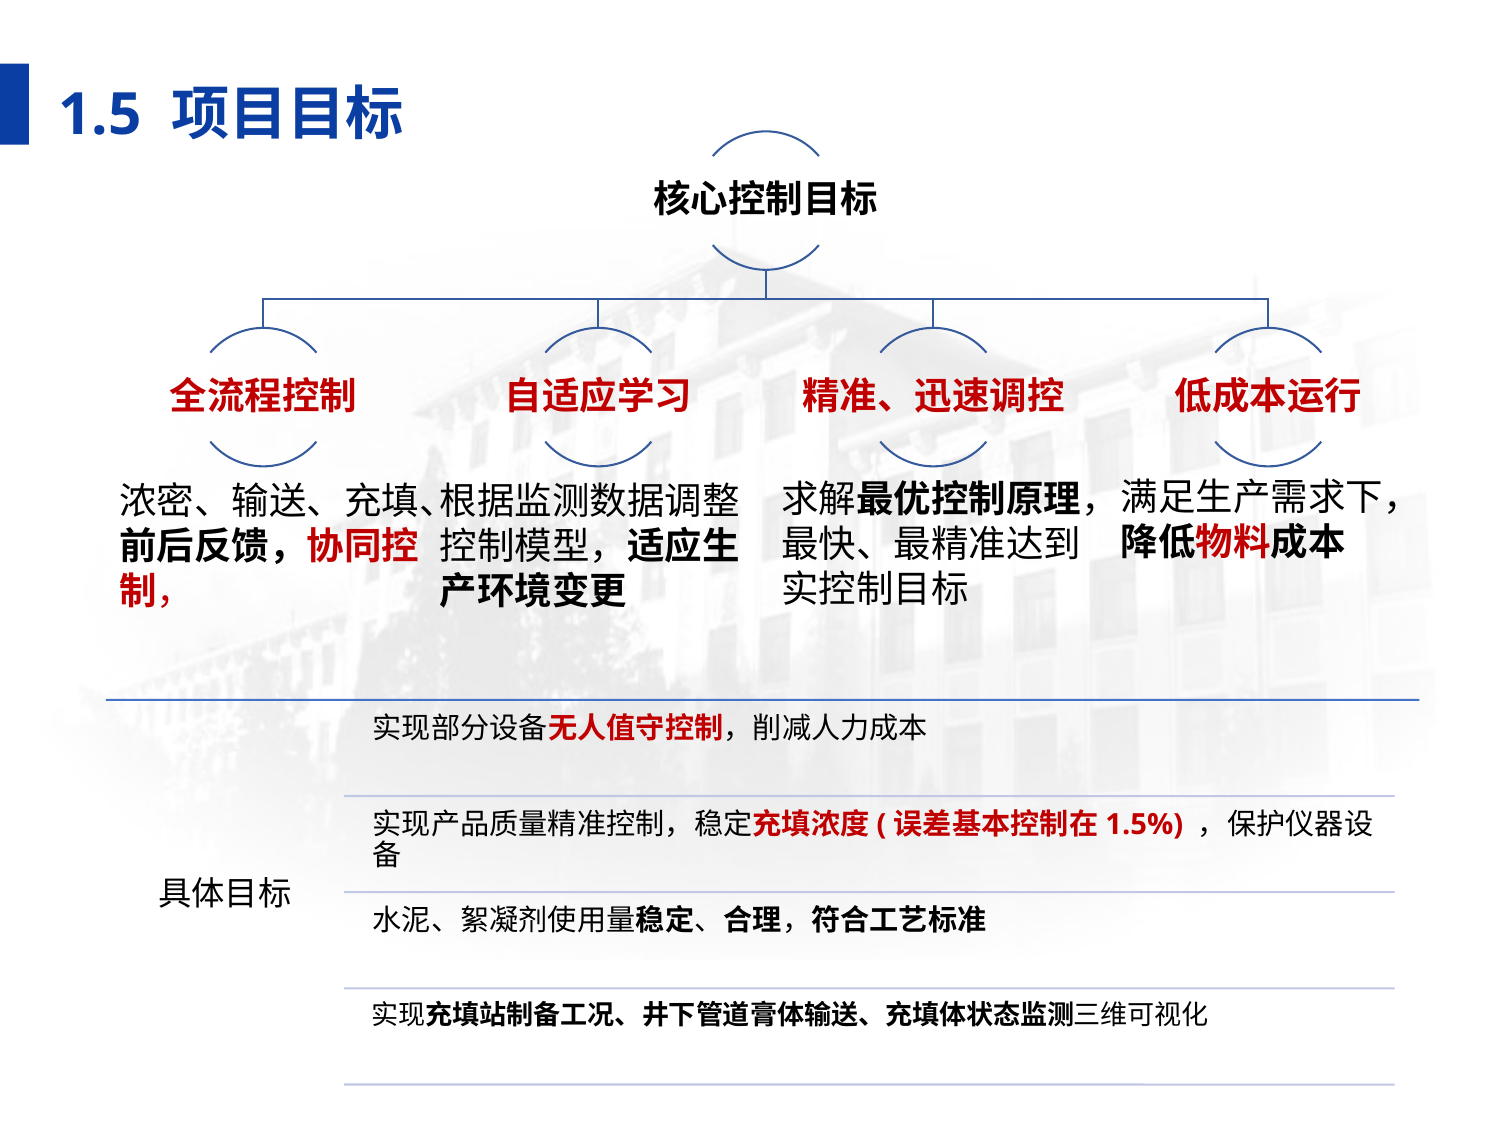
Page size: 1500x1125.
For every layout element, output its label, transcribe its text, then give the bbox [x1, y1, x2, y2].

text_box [104, 0, 1438, 635]
text_box 1.5 项目目标 [43, 54, 104, 154]
text_box [0, 63, 29, 145]
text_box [105, 699, 1420, 1090]
